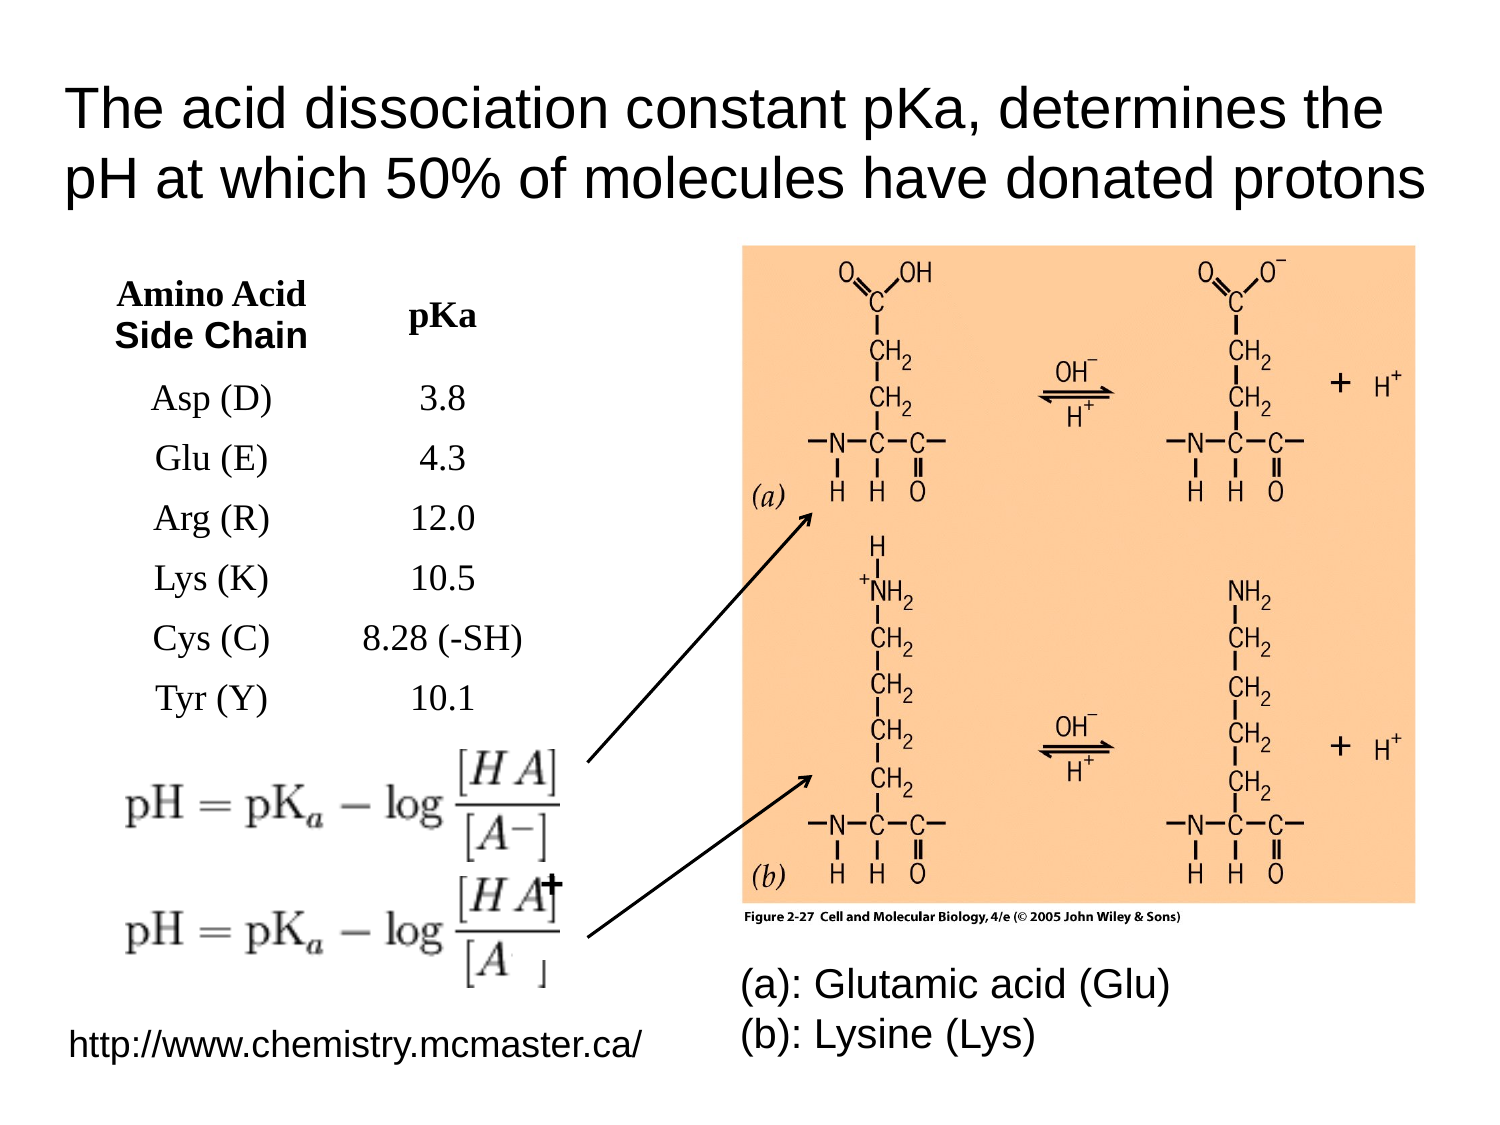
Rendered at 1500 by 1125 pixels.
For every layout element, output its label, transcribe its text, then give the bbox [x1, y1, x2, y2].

picture [124, 749, 561, 862]
table_cell 8.28 (-SH) [336, 608, 550, 668]
table_cell 12.0 [336, 488, 550, 548]
table_cell Cys (C) [88, 608, 336, 668]
table_cell 3.8 [336, 367, 550, 427]
table_header Amino Acid Side Chain [88, 262, 336, 367]
text_box The acid dissociation constant pKa, determines the pH at which 50% of molecules have donated protons [50, 62, 1450, 218]
table_cell Glu (E) [88, 427, 336, 488]
picture [124, 876, 561, 988]
picture [737, 237, 1420, 925]
text_box (a): Glutamic acid (Glu) (b): Lysine (Lys) [725, 949, 1438, 1065]
table_cell 4.3 [336, 427, 550, 488]
table_cell Arg (R) [88, 488, 336, 548]
text_box http://www.chemistry.mcmaster.ca/ [53, 1012, 658, 1073]
text_box + [524, 849, 582, 915]
table_header pKa [336, 262, 550, 367]
table_cell 10.5 [336, 548, 550, 608]
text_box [574, 524, 826, 751]
table_cell 10.1 [336, 668, 550, 728]
table_cell Lys (K) [88, 548, 336, 608]
table_cell Asp (D) [88, 367, 336, 427]
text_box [587, 774, 813, 938]
table_cell Tyr (Y) [88, 668, 336, 728]
